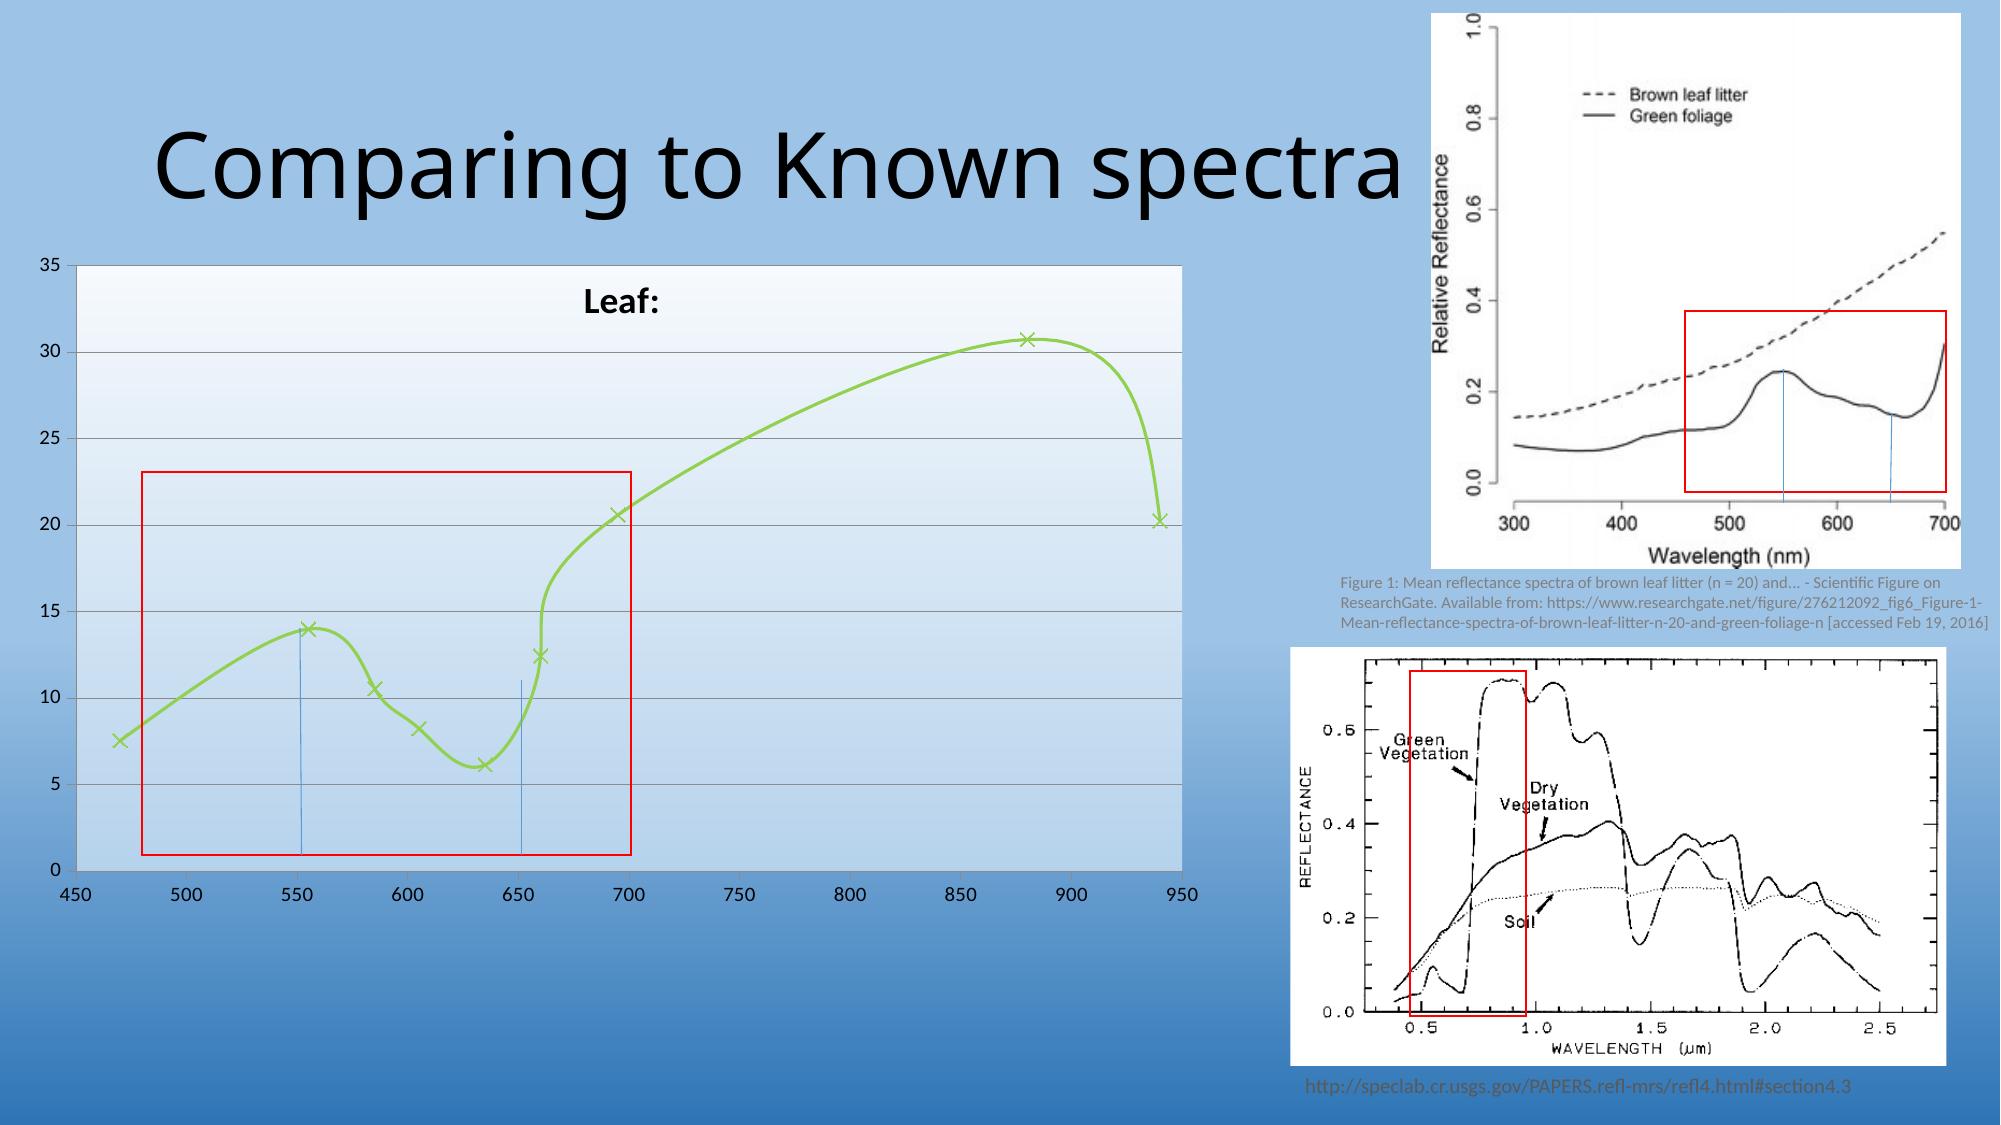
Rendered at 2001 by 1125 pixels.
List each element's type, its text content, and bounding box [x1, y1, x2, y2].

title Comparing to Known spectra [137, 59, 1325, 278]
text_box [1325, 13, 2000, 641]
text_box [1290, 647, 1947, 1066]
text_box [39, 254, 1206, 906]
text_box http://speclab.cr.usgs.gov/PAPERS.refl-mrs/refl4.html#section4.3 [1290, 1065, 2000, 1106]
